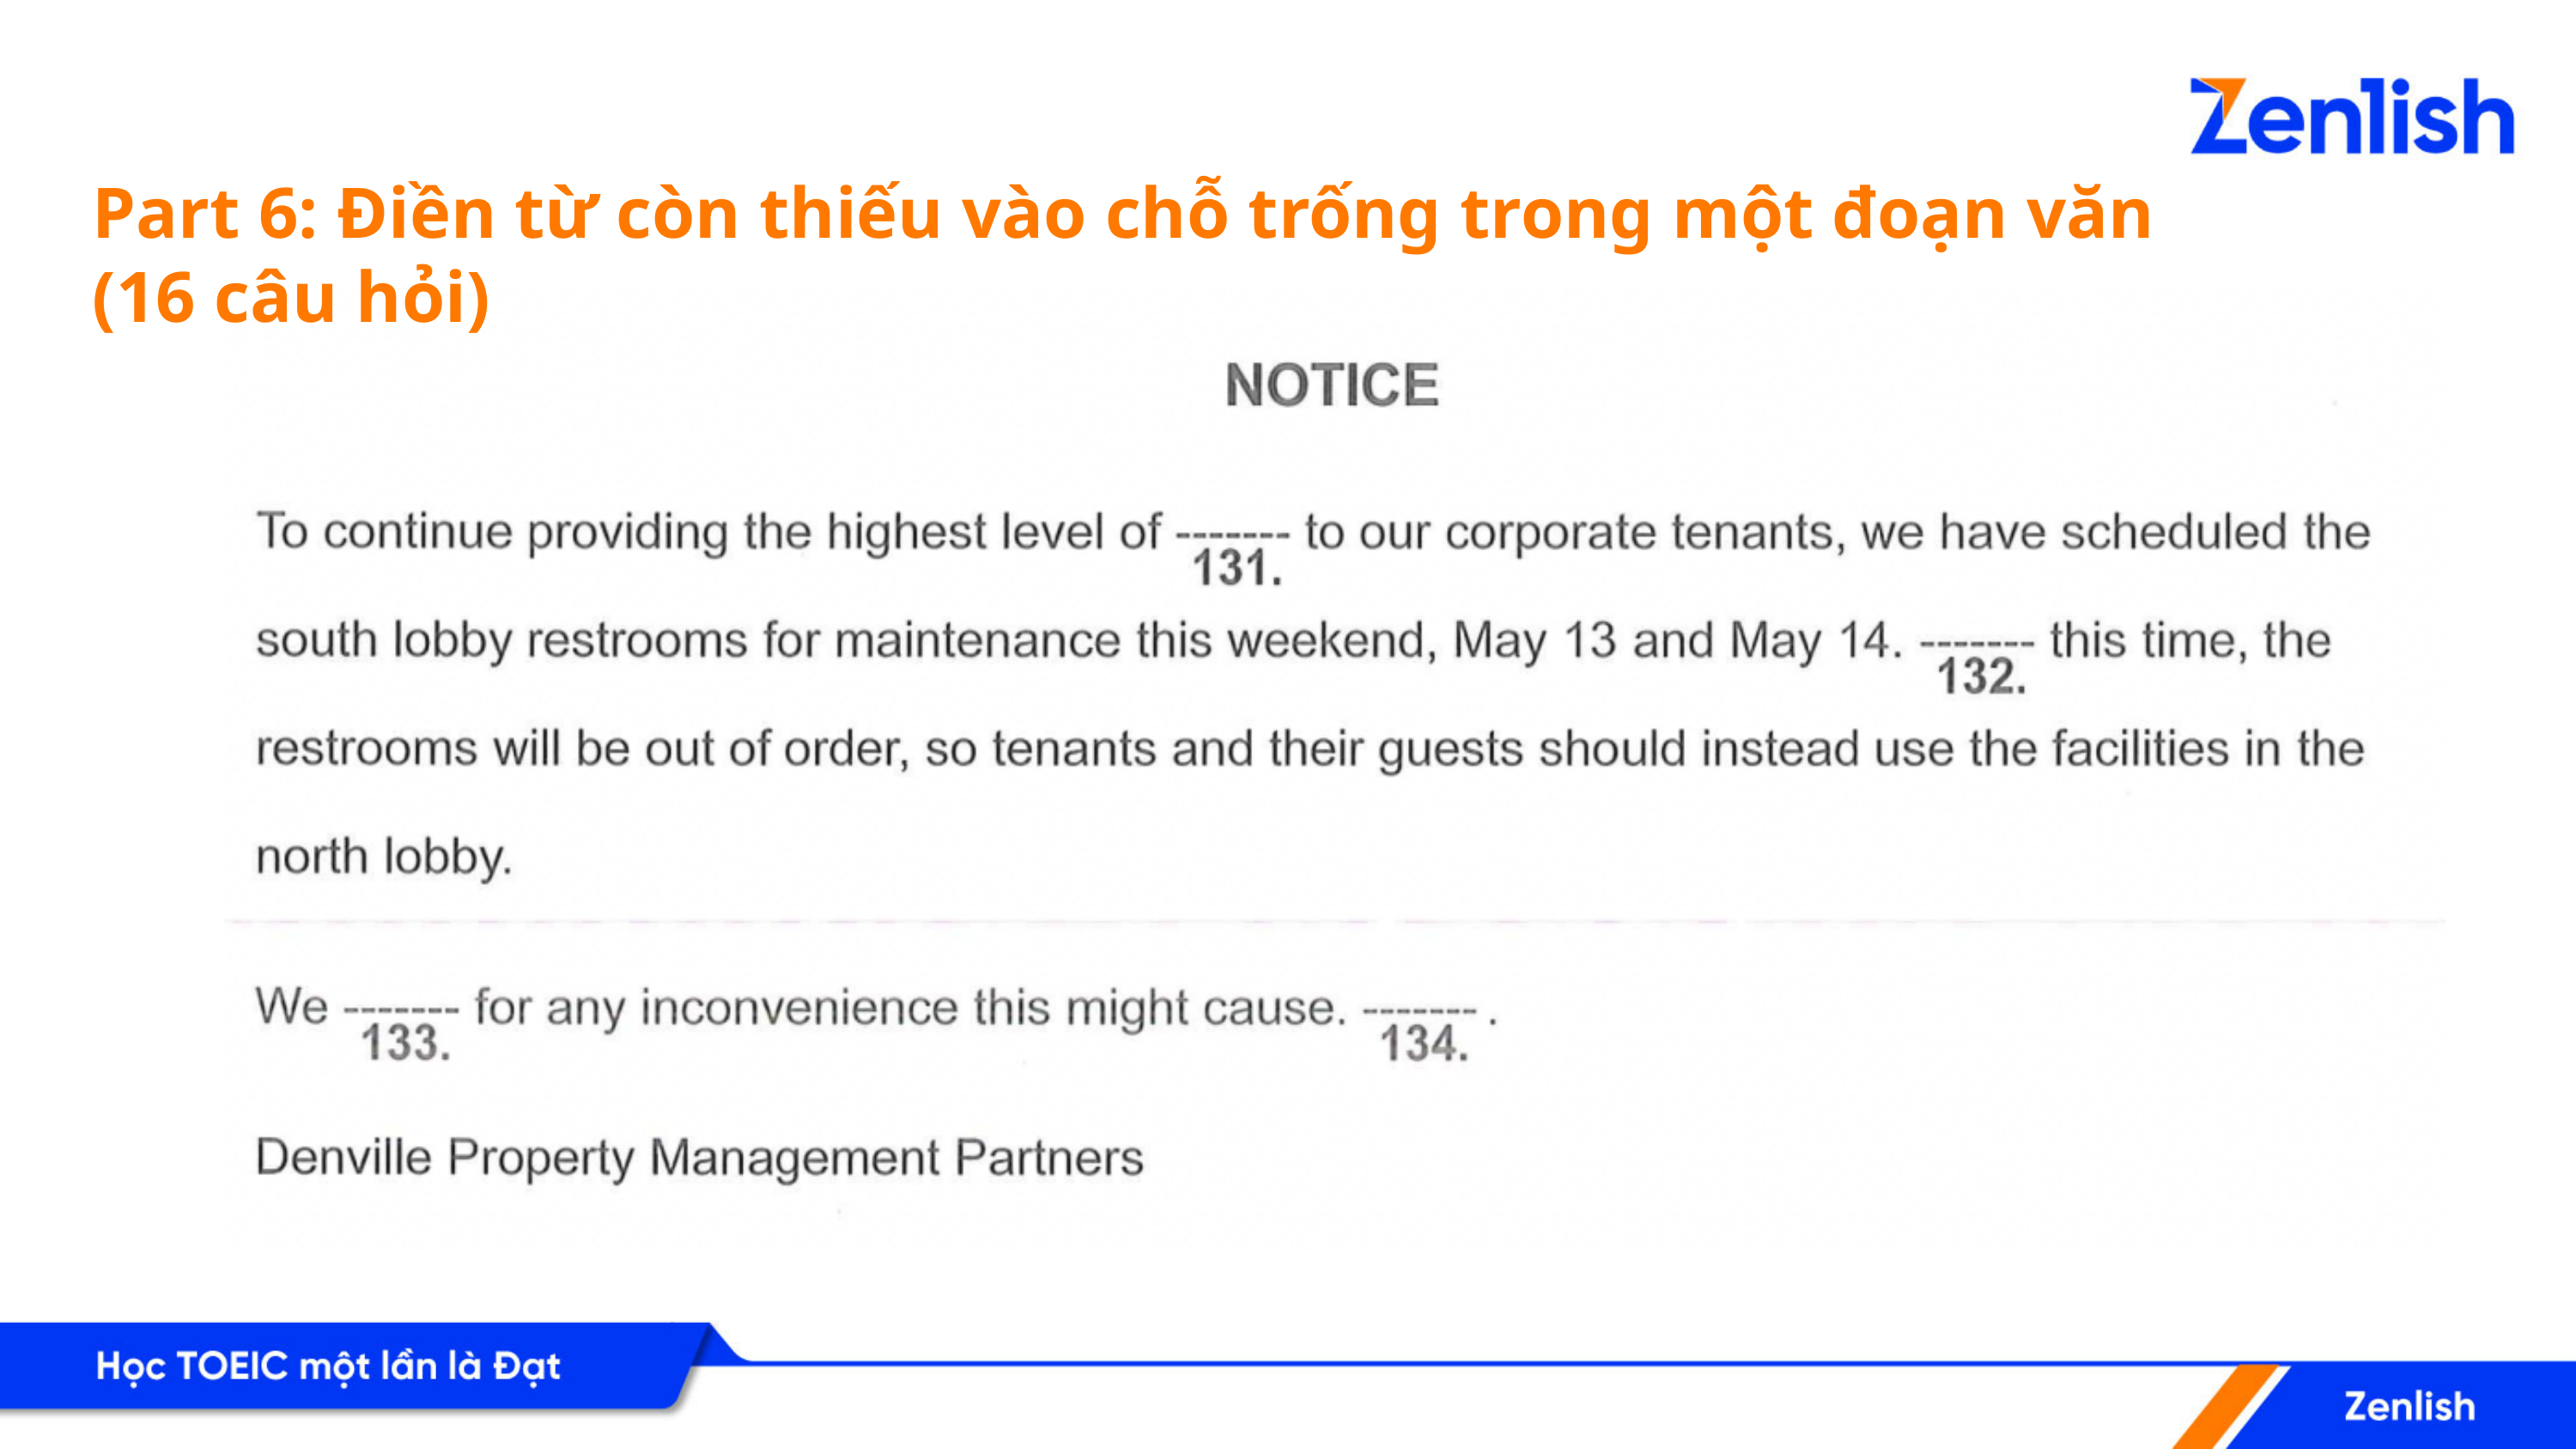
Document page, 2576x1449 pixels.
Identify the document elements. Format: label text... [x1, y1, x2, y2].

text_box Part 6: Điền từ còn thiếu vào chỗ trống trong một đoạn văn (16 câu hỏi) [79, 161, 2223, 343]
picture [0, 0, 2576, 1449]
